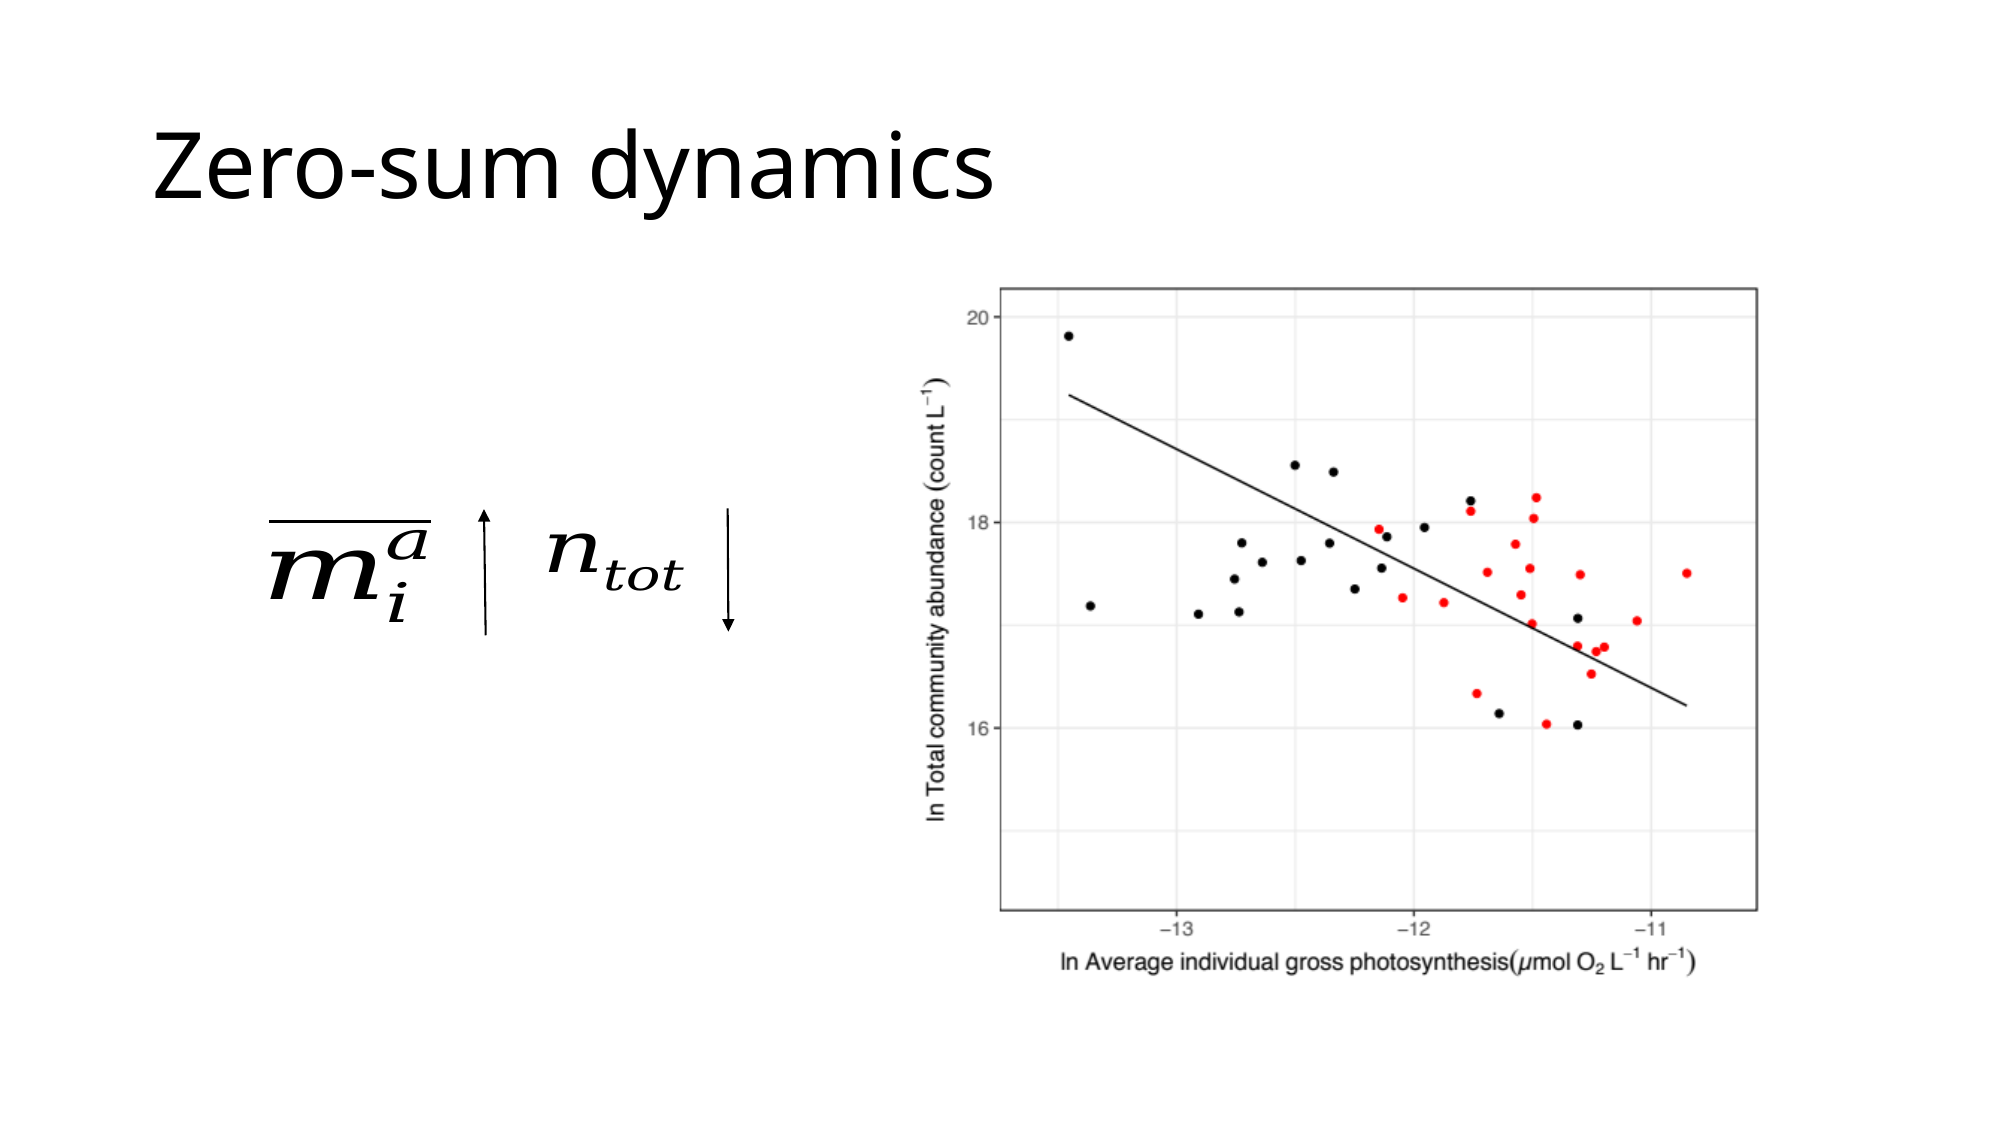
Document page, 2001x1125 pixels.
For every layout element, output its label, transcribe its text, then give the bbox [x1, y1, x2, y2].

title Zero-sum dynamics [137, 59, 1863, 278]
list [909, 277, 1766, 992]
